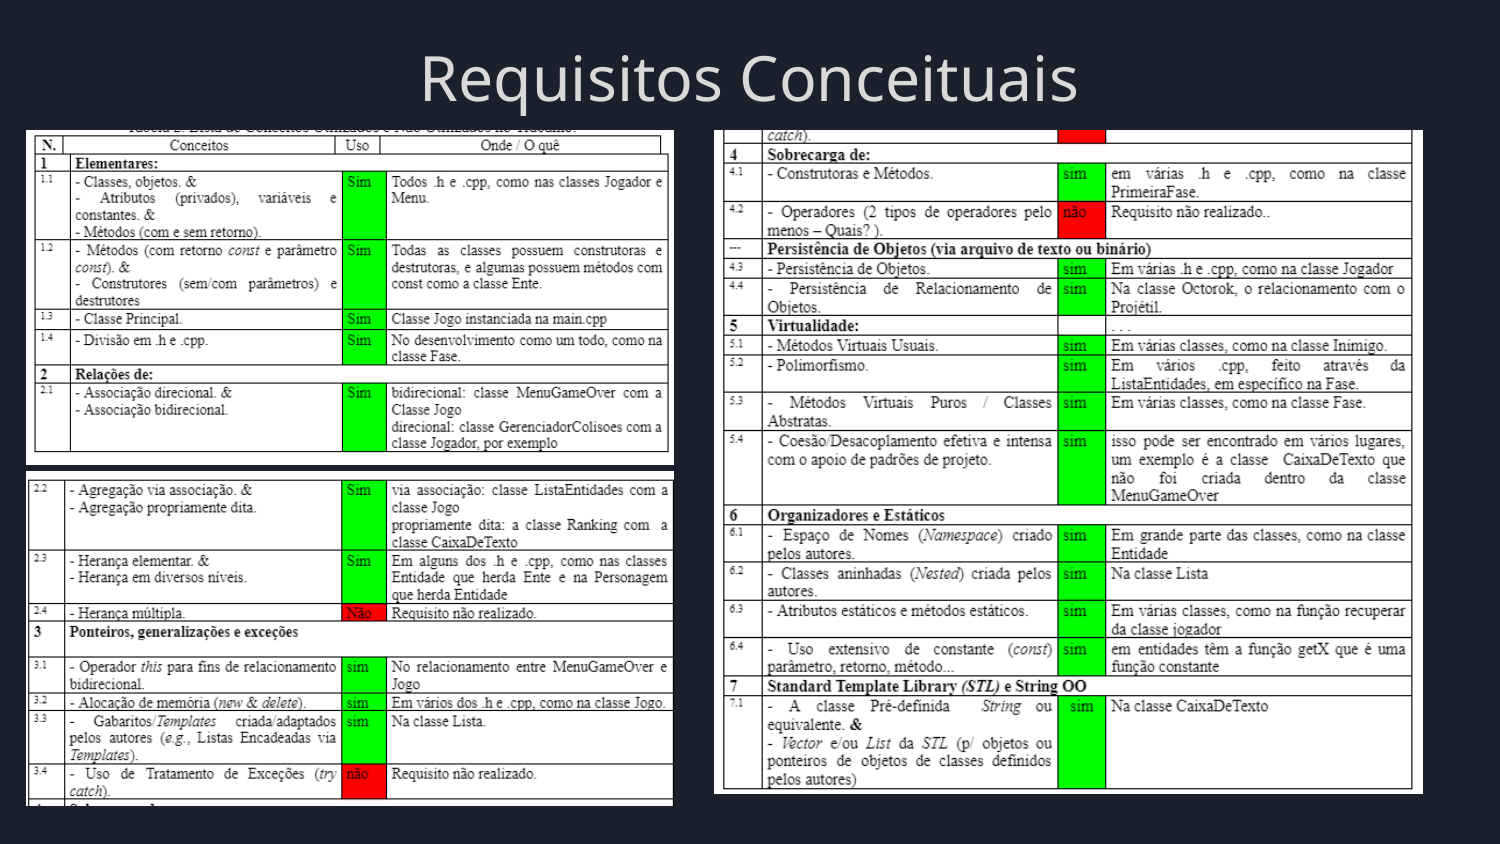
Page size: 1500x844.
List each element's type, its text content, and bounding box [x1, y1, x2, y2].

picture [26, 129, 674, 465]
text_box Requisitos Conceituais [306, 24, 1194, 130]
picture [26, 471, 674, 807]
picture [714, 129, 1423, 794]
